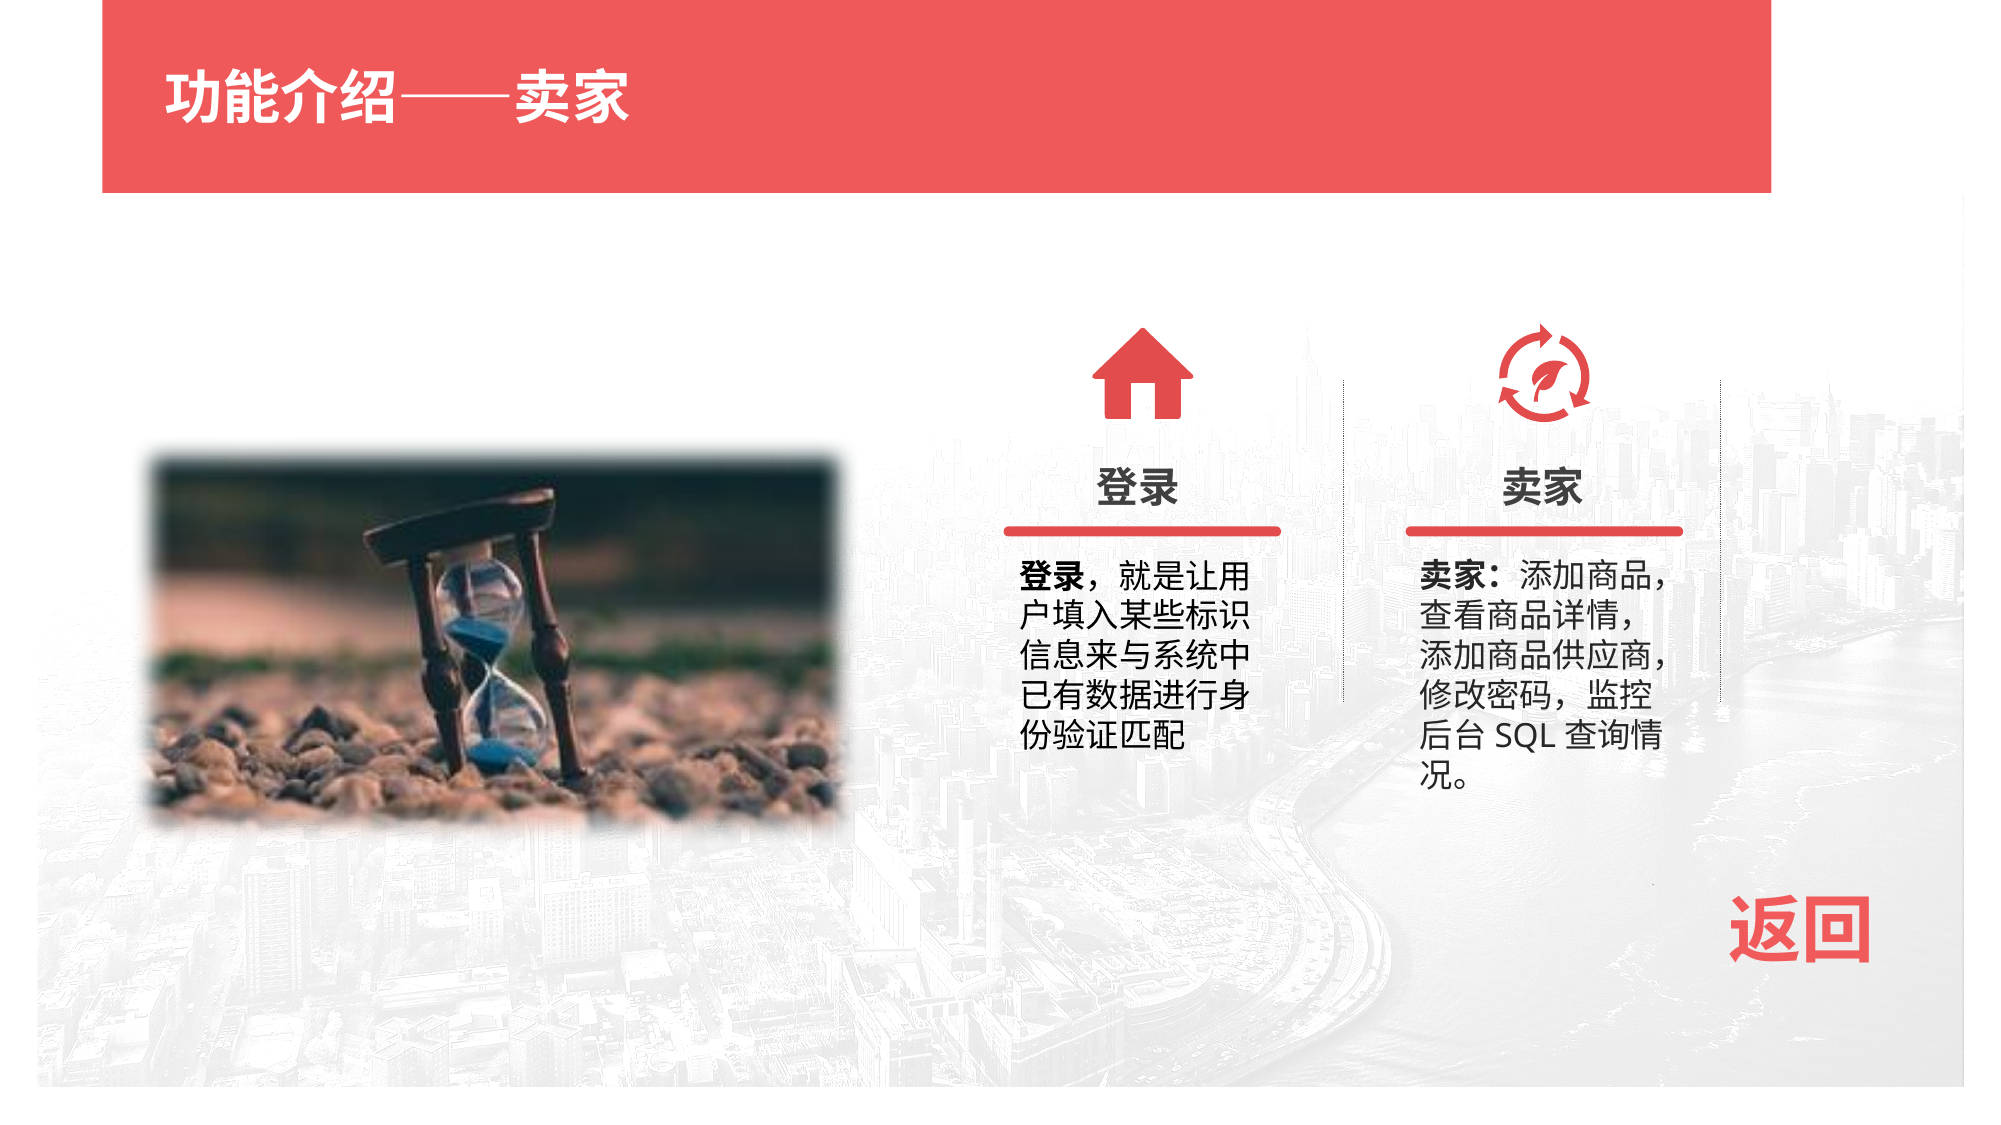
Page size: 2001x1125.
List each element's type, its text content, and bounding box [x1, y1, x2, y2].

picture [0, 0, 2001, 1125]
text_box 功能介绍——卖家 [122, 53, 646, 138]
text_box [1004, 323, 1721, 703]
